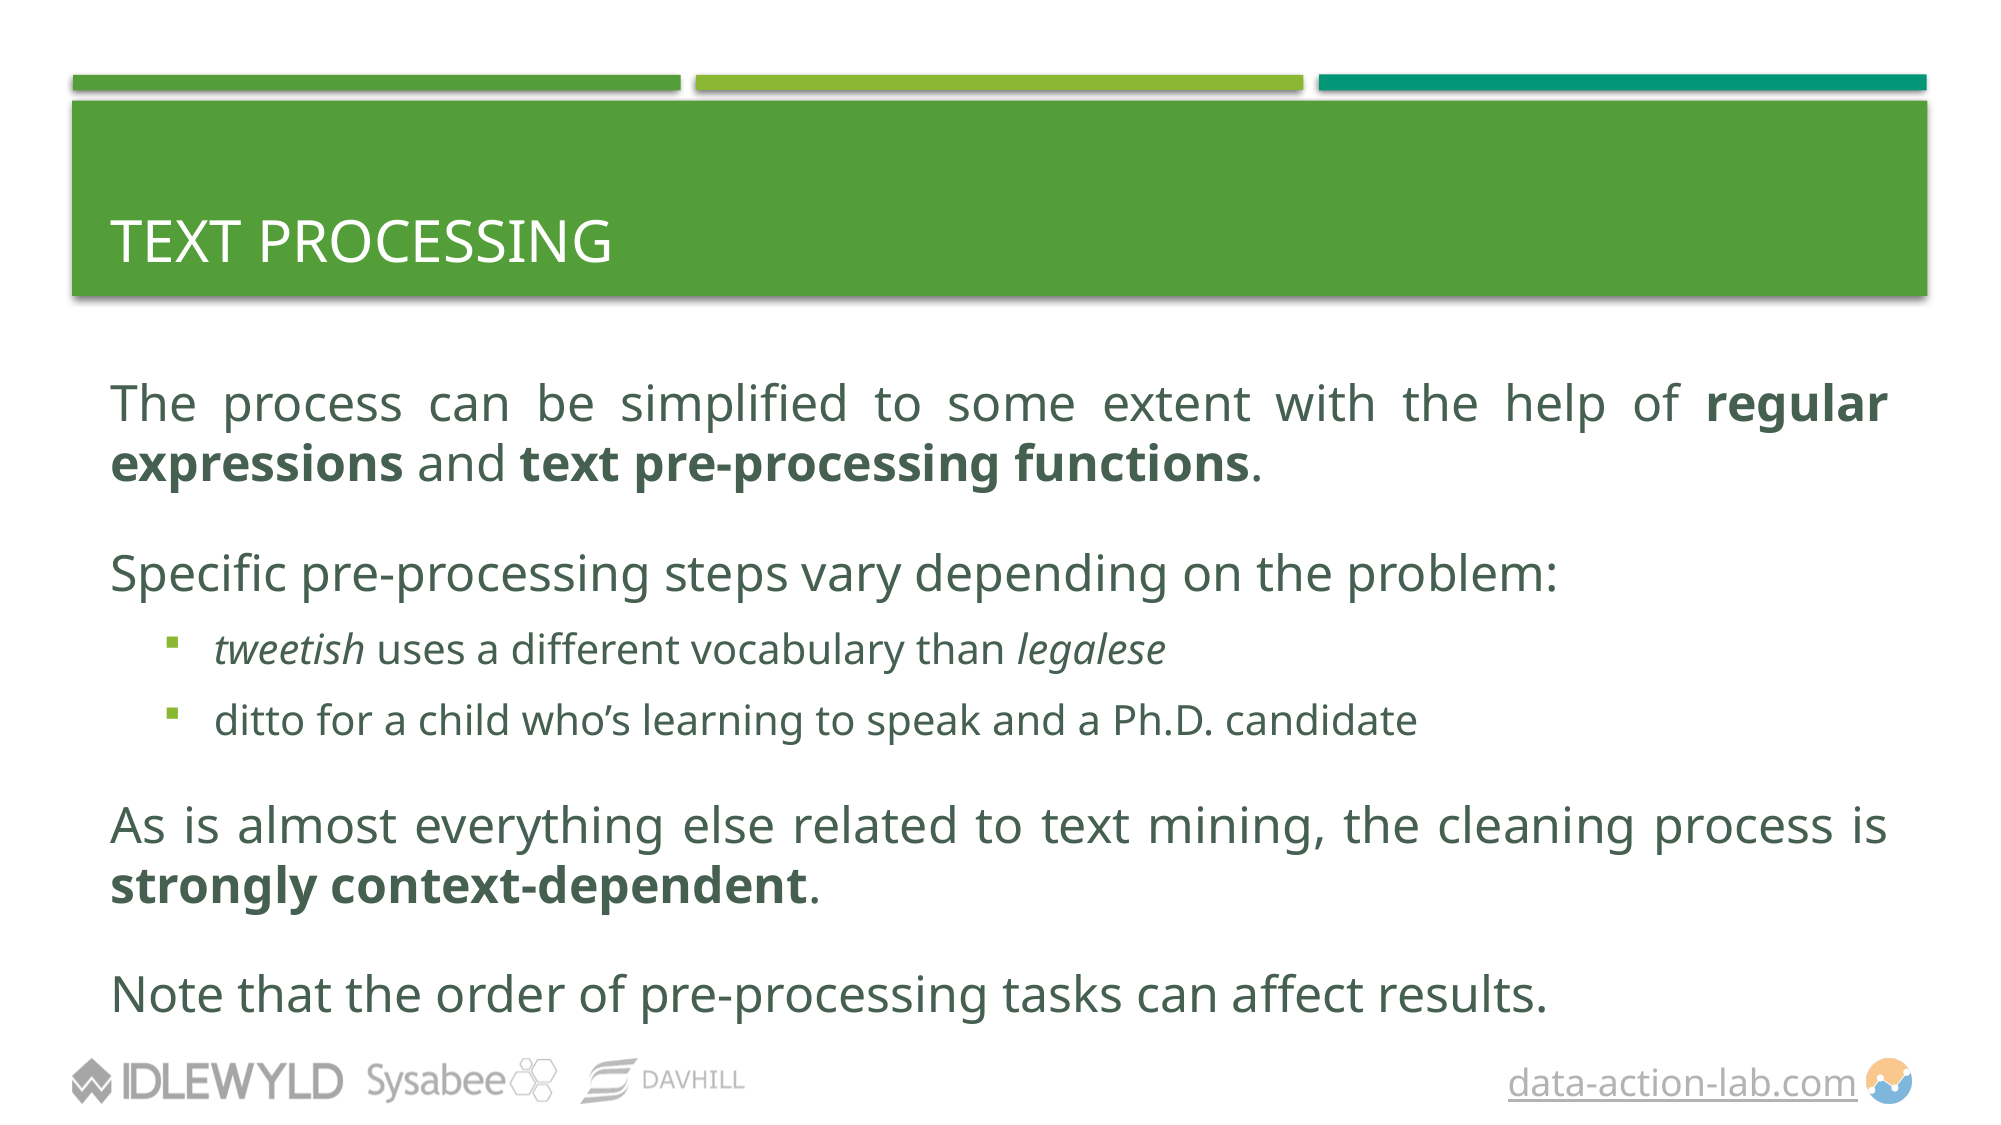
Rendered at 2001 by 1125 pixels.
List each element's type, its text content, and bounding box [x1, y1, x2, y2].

picture [72, 1058, 745, 1104]
list The process can be simplified to some extent with the help of regular expressions and text pre-processing functions. Specific pre-processing steps vary depending on the problem: tweetish uses a different vocabulary than legalese ditto for a child who’s learning to speak and a Ph.D. candidate As is almost everything else related to text mining, the cleaning process is strongly context-dependent. Note that the order of pre-processing tasks can affect results. [95, 357, 1905, 1037]
title Text Processing [95, 115, 1905, 282]
